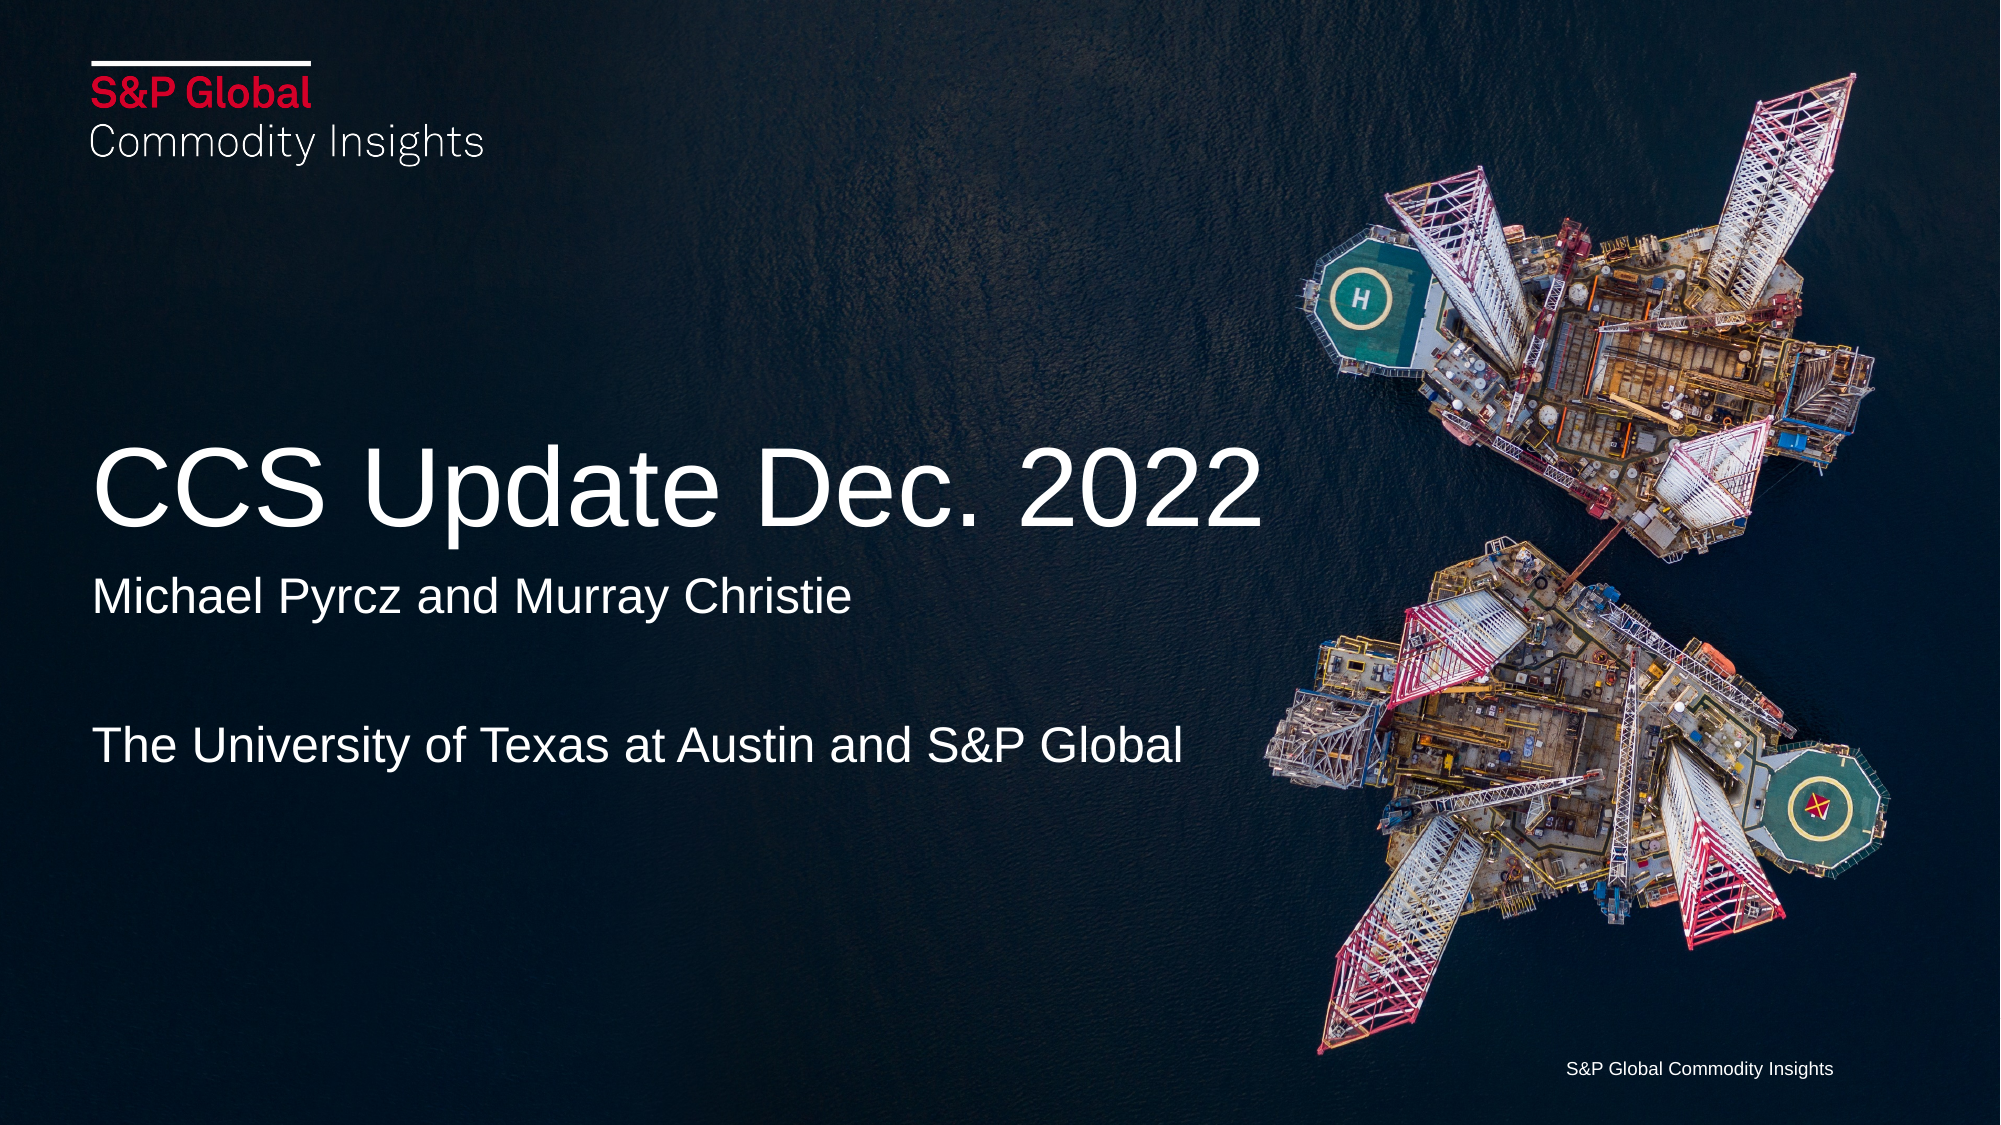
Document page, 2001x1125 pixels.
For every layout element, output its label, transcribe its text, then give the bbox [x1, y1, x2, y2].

footer S&P Global Commodity Insights [1012, 1050, 1834, 1086]
title CCS Update Dec. 2022 [91, 321, 1271, 551]
subtitle Michael Pyrcz and Murray Christie The University of Texas at Austin and S&P Global [91, 570, 1271, 884]
picture [0, 0, 2000, 1125]
